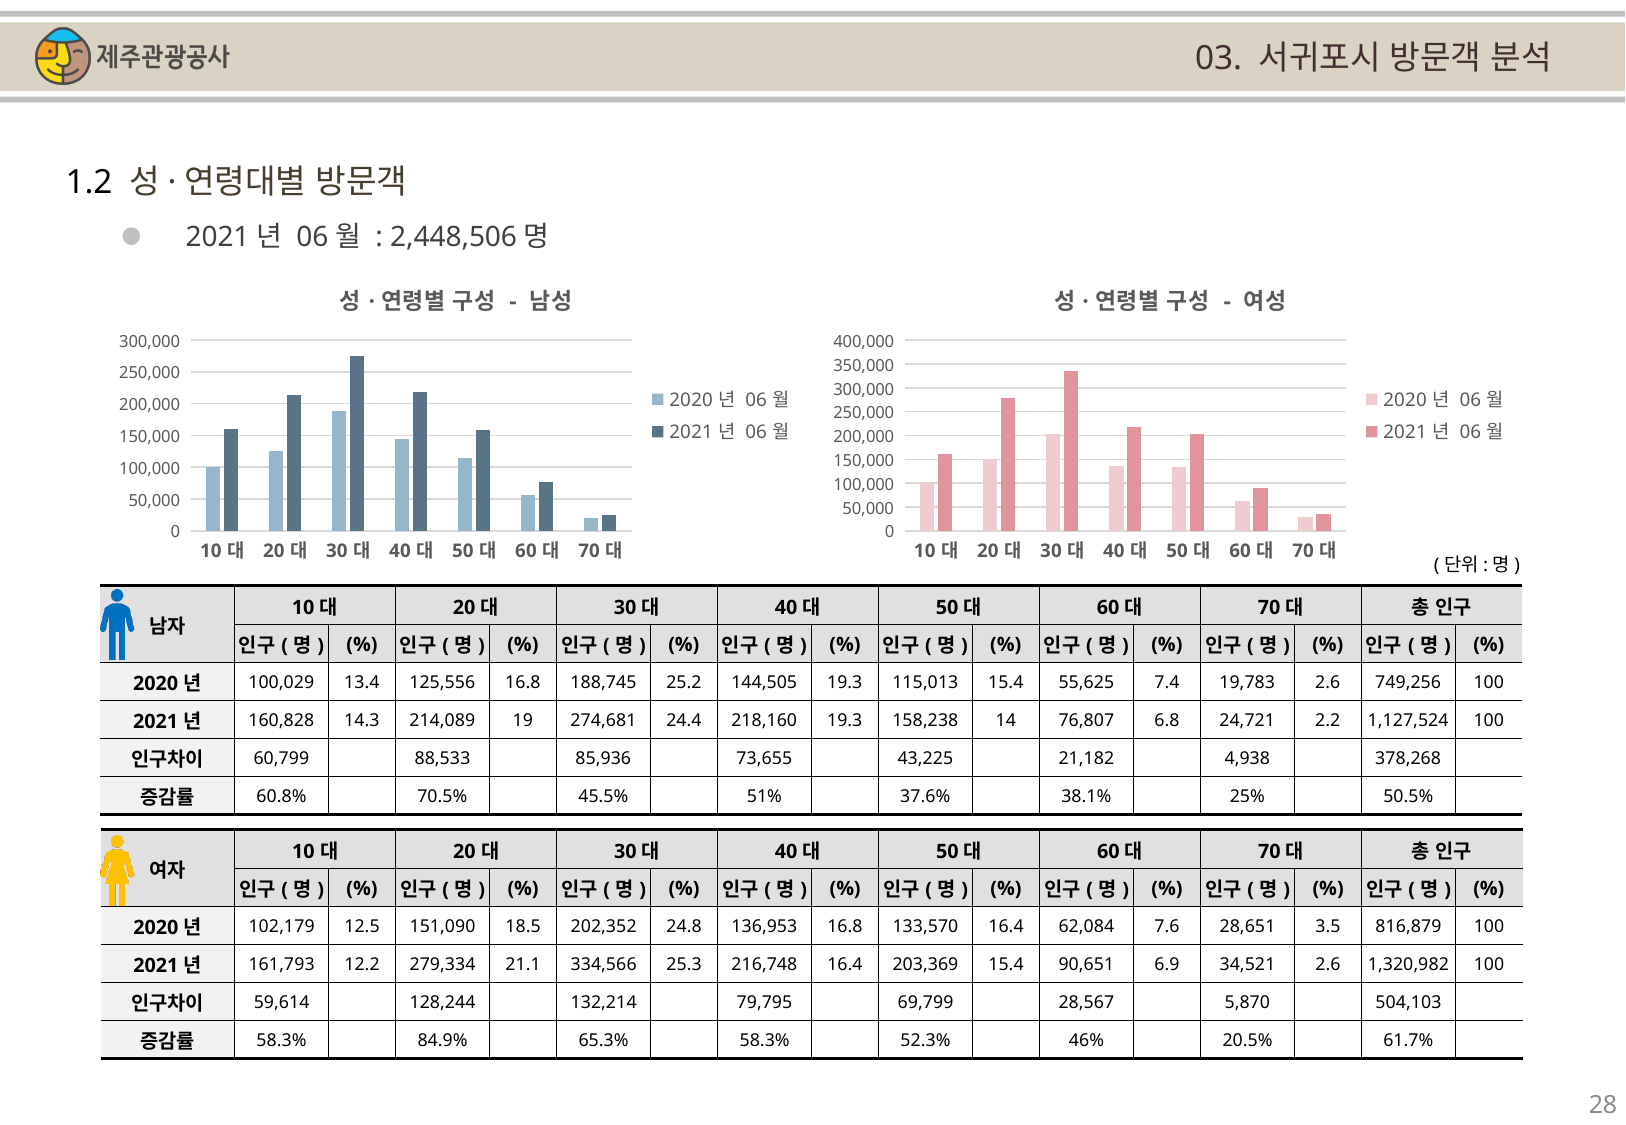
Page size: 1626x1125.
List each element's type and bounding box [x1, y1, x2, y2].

table_cell [235, 983, 328, 1020]
table_cell [651, 1021, 717, 1057]
table_cell [1295, 739, 1361, 776]
picture [78, 830, 154, 908]
table_cell [973, 739, 1039, 776]
table_cell [490, 983, 556, 1020]
table_cell [1362, 1021, 1455, 1057]
table_cell [1295, 663, 1361, 700]
table_cell [879, 945, 972, 982]
table_cell [718, 983, 811, 1020]
table_cell [1456, 945, 1523, 982]
table_cell [1456, 869, 1523, 906]
table_cell [490, 945, 556, 982]
table_cell [329, 907, 395, 944]
table_cell [235, 739, 328, 776]
slide_number [1251, 1063, 1618, 1123]
table_cell [101, 1021, 234, 1057]
table_cell [812, 1021, 878, 1057]
table_cell [329, 1021, 395, 1057]
table_cell [396, 777, 489, 813]
table_cell [812, 983, 878, 1020]
table_cell [718, 777, 811, 813]
table_cell [329, 869, 395, 906]
table_cell [1134, 907, 1200, 944]
table_header [235, 831, 395, 868]
table_cell [1040, 739, 1133, 776]
table_cell [557, 945, 650, 982]
table_cell [1295, 625, 1361, 662]
table_cell [879, 907, 972, 944]
table_cell [812, 777, 878, 813]
table_cell [1201, 701, 1294, 738]
table_cell [557, 777, 650, 813]
table_cell [1134, 777, 1200, 813]
table_cell [1201, 777, 1294, 813]
table_header [1201, 587, 1361, 624]
table_cell [235, 663, 328, 700]
table_cell [879, 1021, 972, 1057]
table_cell [1040, 983, 1133, 1020]
table_cell [490, 739, 556, 776]
table_cell [557, 739, 650, 776]
table_cell [1295, 869, 1361, 906]
table_header [1201, 831, 1361, 868]
table_cell [879, 663, 972, 700]
table_header [396, 587, 556, 624]
table_cell [329, 701, 395, 738]
table_cell [101, 907, 234, 944]
table_cell [1456, 663, 1522, 700]
table_cell [973, 869, 1039, 906]
table_cell [651, 625, 717, 662]
table_header [879, 831, 1039, 868]
table_cell [100, 777, 234, 813]
table_cell [235, 1021, 328, 1057]
table_cell [973, 907, 1039, 944]
table_header [396, 831, 556, 868]
table_cell [1201, 869, 1294, 906]
text_box [1419, 545, 1535, 583]
table_cell [1201, 907, 1294, 944]
table_cell [490, 663, 556, 700]
table_header [1362, 587, 1522, 624]
table_cell [1456, 625, 1522, 662]
table_header [879, 587, 1039, 624]
table_cell [557, 625, 650, 662]
table_cell [1134, 739, 1200, 776]
table_cell [557, 983, 650, 1020]
table_cell [1456, 701, 1522, 738]
table_cell [651, 983, 717, 1020]
table_cell [329, 945, 395, 982]
table_cell [718, 1021, 811, 1057]
table_cell [973, 701, 1039, 738]
table_cell [718, 945, 811, 982]
text_box [121, 226, 141, 246]
table_cell [1040, 1021, 1133, 1057]
picture [78, 586, 154, 662]
table_cell [396, 869, 489, 906]
table_cell [1362, 945, 1455, 982]
table_cell [1134, 663, 1200, 700]
table_cell [329, 663, 395, 700]
table_cell [1362, 777, 1455, 813]
table_cell [718, 701, 811, 738]
table_header [1362, 831, 1523, 868]
table_cell [1362, 983, 1455, 1020]
table_cell [1362, 625, 1455, 662]
table_cell [879, 983, 972, 1020]
table_cell [973, 777, 1039, 813]
table_cell [557, 907, 650, 944]
table_header [557, 587, 717, 624]
table_cell [718, 739, 811, 776]
table_cell [1456, 907, 1523, 944]
table_cell [651, 945, 717, 982]
table_cell [100, 663, 234, 700]
table_cell [718, 869, 811, 906]
table_cell [235, 625, 328, 662]
text_box [50, 152, 1144, 208]
text_box [170, 210, 565, 260]
table_cell [879, 739, 972, 776]
table_cell [1295, 777, 1361, 813]
table_cell [879, 869, 972, 906]
table_cell [1295, 983, 1361, 1020]
table_cell [1295, 1021, 1361, 1057]
chart [819, 261, 1523, 570]
table_cell [490, 701, 556, 738]
table_cell [396, 1021, 489, 1057]
table_cell [1362, 663, 1455, 700]
table_cell [1201, 1021, 1294, 1057]
table_cell [329, 739, 395, 776]
table_cell [396, 907, 489, 944]
table_cell [396, 983, 489, 1020]
table_cell [396, 739, 489, 776]
table_header [154, 587, 234, 662]
table_cell [1134, 701, 1200, 738]
table_cell [396, 945, 489, 982]
table_cell [812, 945, 878, 982]
table_cell [490, 777, 556, 813]
table_cell [1362, 701, 1455, 738]
table_cell [1456, 1021, 1523, 1057]
table_cell [812, 625, 878, 662]
table_cell [718, 625, 811, 662]
table_cell [1134, 1021, 1200, 1057]
table_cell [973, 983, 1039, 1020]
table_cell [1134, 945, 1200, 982]
table_cell [1201, 983, 1294, 1020]
table_cell [973, 625, 1039, 662]
table_header [1040, 587, 1200, 624]
table_cell [235, 701, 328, 738]
table_cell [1040, 907, 1133, 944]
table_header [718, 587, 878, 624]
table_cell [1040, 701, 1133, 738]
table_cell [1201, 625, 1294, 662]
table_header [557, 831, 717, 868]
table_cell [557, 869, 650, 906]
table_cell [812, 869, 878, 906]
table_cell [1040, 869, 1133, 906]
table_cell [879, 625, 972, 662]
table_cell [651, 869, 717, 906]
table_cell [557, 663, 650, 700]
table_cell [1040, 663, 1133, 700]
table_cell [1295, 945, 1361, 982]
table_cell [651, 701, 717, 738]
table_cell [1362, 869, 1455, 906]
table_cell [100, 701, 234, 738]
text_box [1042, 28, 1595, 84]
table_cell [1201, 739, 1294, 776]
table_cell [973, 945, 1039, 982]
table_header [718, 831, 878, 868]
table_cell [329, 625, 395, 662]
picture [31, 26, 232, 87]
table_cell [651, 907, 717, 944]
table_cell [973, 1021, 1039, 1057]
table_cell [1201, 945, 1294, 982]
table_cell [651, 739, 717, 776]
table_cell [557, 1021, 650, 1057]
table_cell [1040, 945, 1133, 982]
table_cell [490, 625, 556, 662]
table_header [154, 831, 234, 906]
table_cell [396, 701, 489, 738]
table_cell [235, 869, 328, 906]
table_cell [235, 945, 328, 982]
table_cell [396, 625, 489, 662]
table_cell [490, 1021, 556, 1057]
table_cell [812, 663, 878, 700]
table_cell [235, 907, 328, 944]
table_cell [1134, 625, 1200, 662]
table_cell [1295, 701, 1361, 738]
table_cell [329, 777, 395, 813]
table_cell [1201, 663, 1294, 700]
table_cell [812, 739, 878, 776]
table_cell [235, 777, 328, 813]
table_header [1040, 831, 1200, 868]
table_cell [1040, 777, 1133, 813]
table_cell [812, 907, 878, 944]
table_cell [100, 739, 234, 776]
table_cell [812, 701, 878, 738]
table_cell [879, 701, 972, 738]
table_cell [651, 663, 717, 700]
table_cell [1134, 869, 1200, 906]
table_cell [651, 777, 717, 813]
table_cell [490, 907, 556, 944]
table_cell [1362, 739, 1455, 776]
table_cell [718, 663, 811, 700]
table_cell [490, 869, 556, 906]
table_cell [1456, 739, 1522, 776]
table_cell [718, 907, 811, 944]
table_cell [973, 663, 1039, 700]
table_cell [557, 701, 650, 738]
table_cell [1362, 907, 1455, 944]
table_cell [1134, 983, 1200, 1020]
table_cell [1295, 907, 1361, 944]
chart [105, 261, 809, 570]
table_header [235, 587, 395, 624]
table_cell [101, 983, 234, 1020]
table_cell [1456, 983, 1523, 1020]
table_cell [1040, 625, 1133, 662]
table_cell [329, 983, 395, 1020]
table_cell [1456, 777, 1522, 813]
table_cell [396, 663, 489, 700]
table_cell [101, 945, 234, 982]
table_cell [879, 777, 972, 813]
